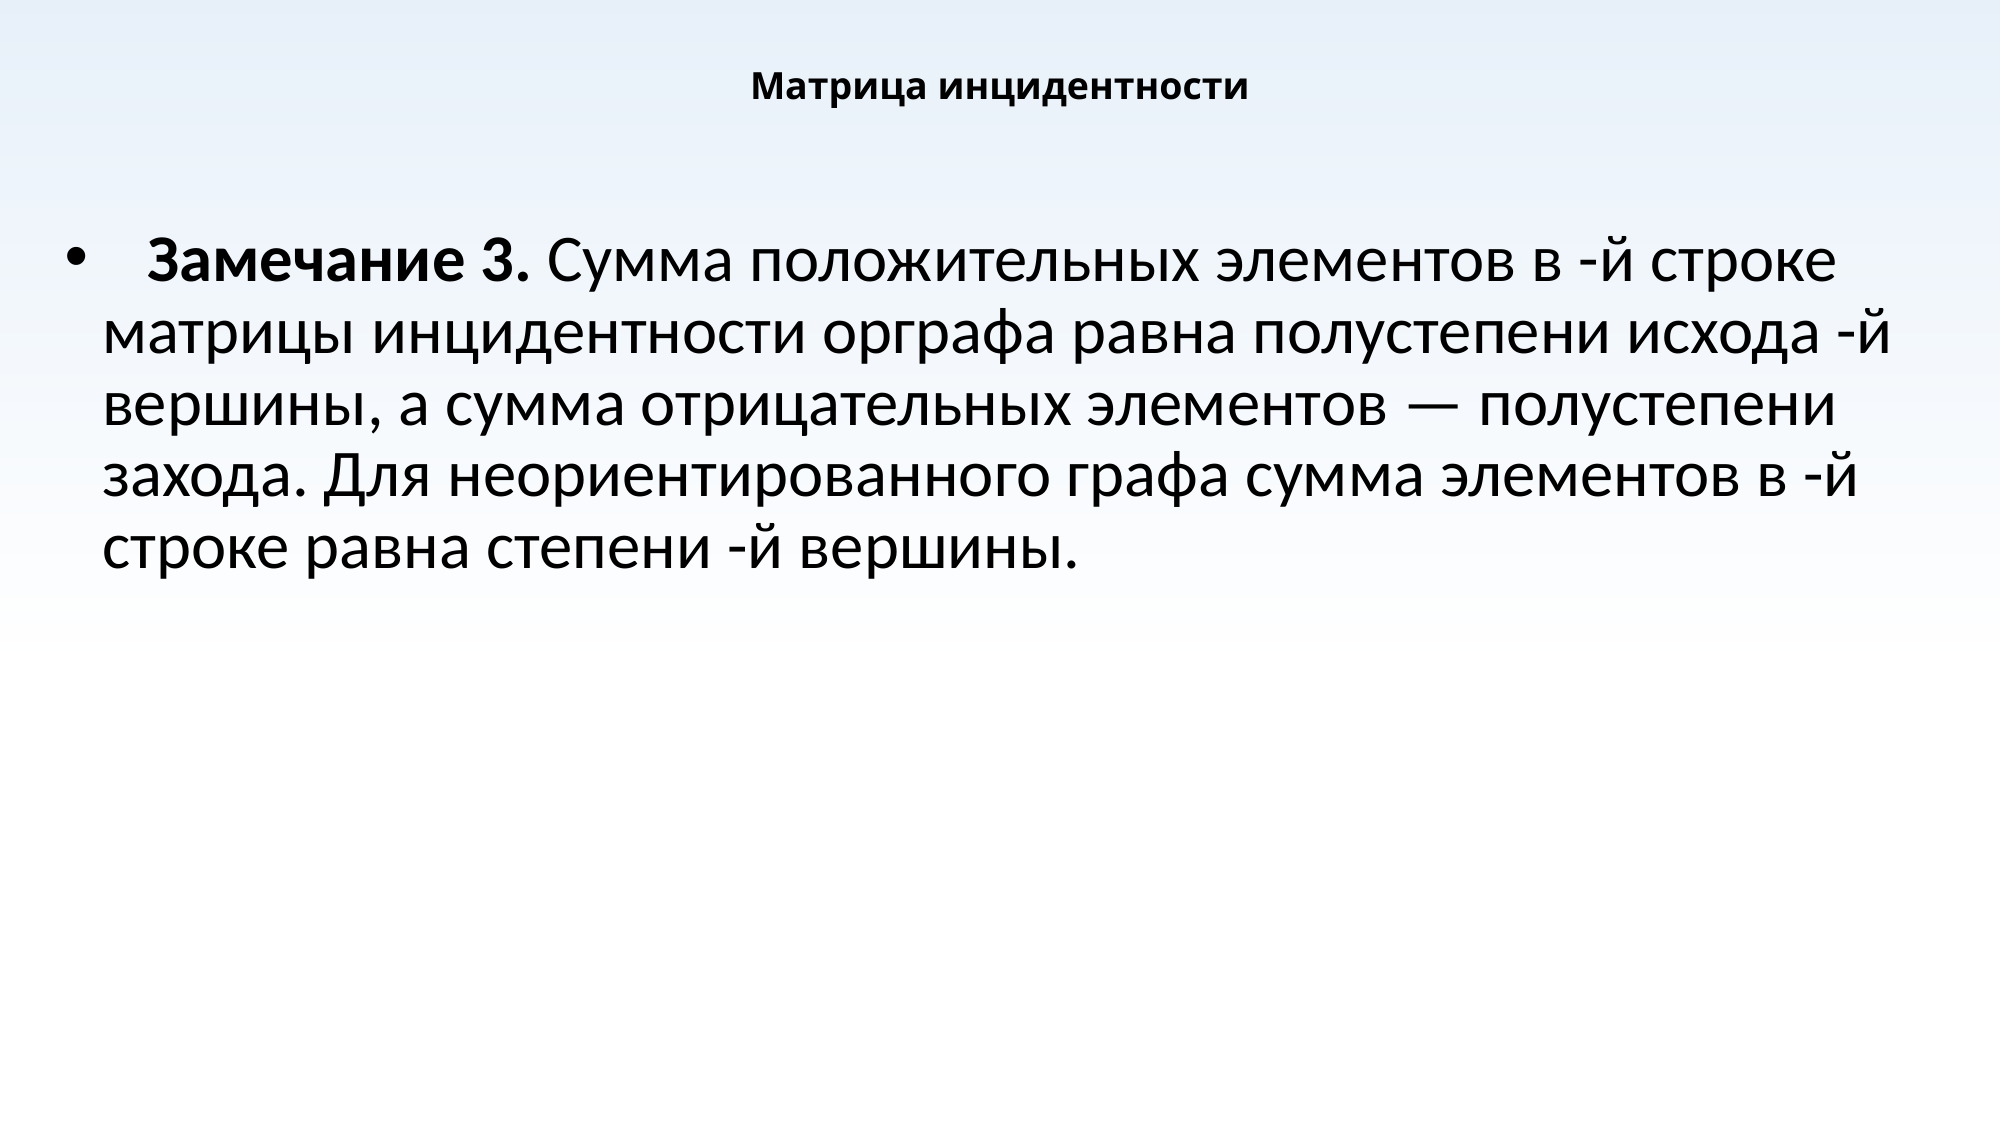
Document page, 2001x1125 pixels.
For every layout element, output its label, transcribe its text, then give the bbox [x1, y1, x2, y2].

title Матрица инцидентности [137, 59, 1863, 116]
